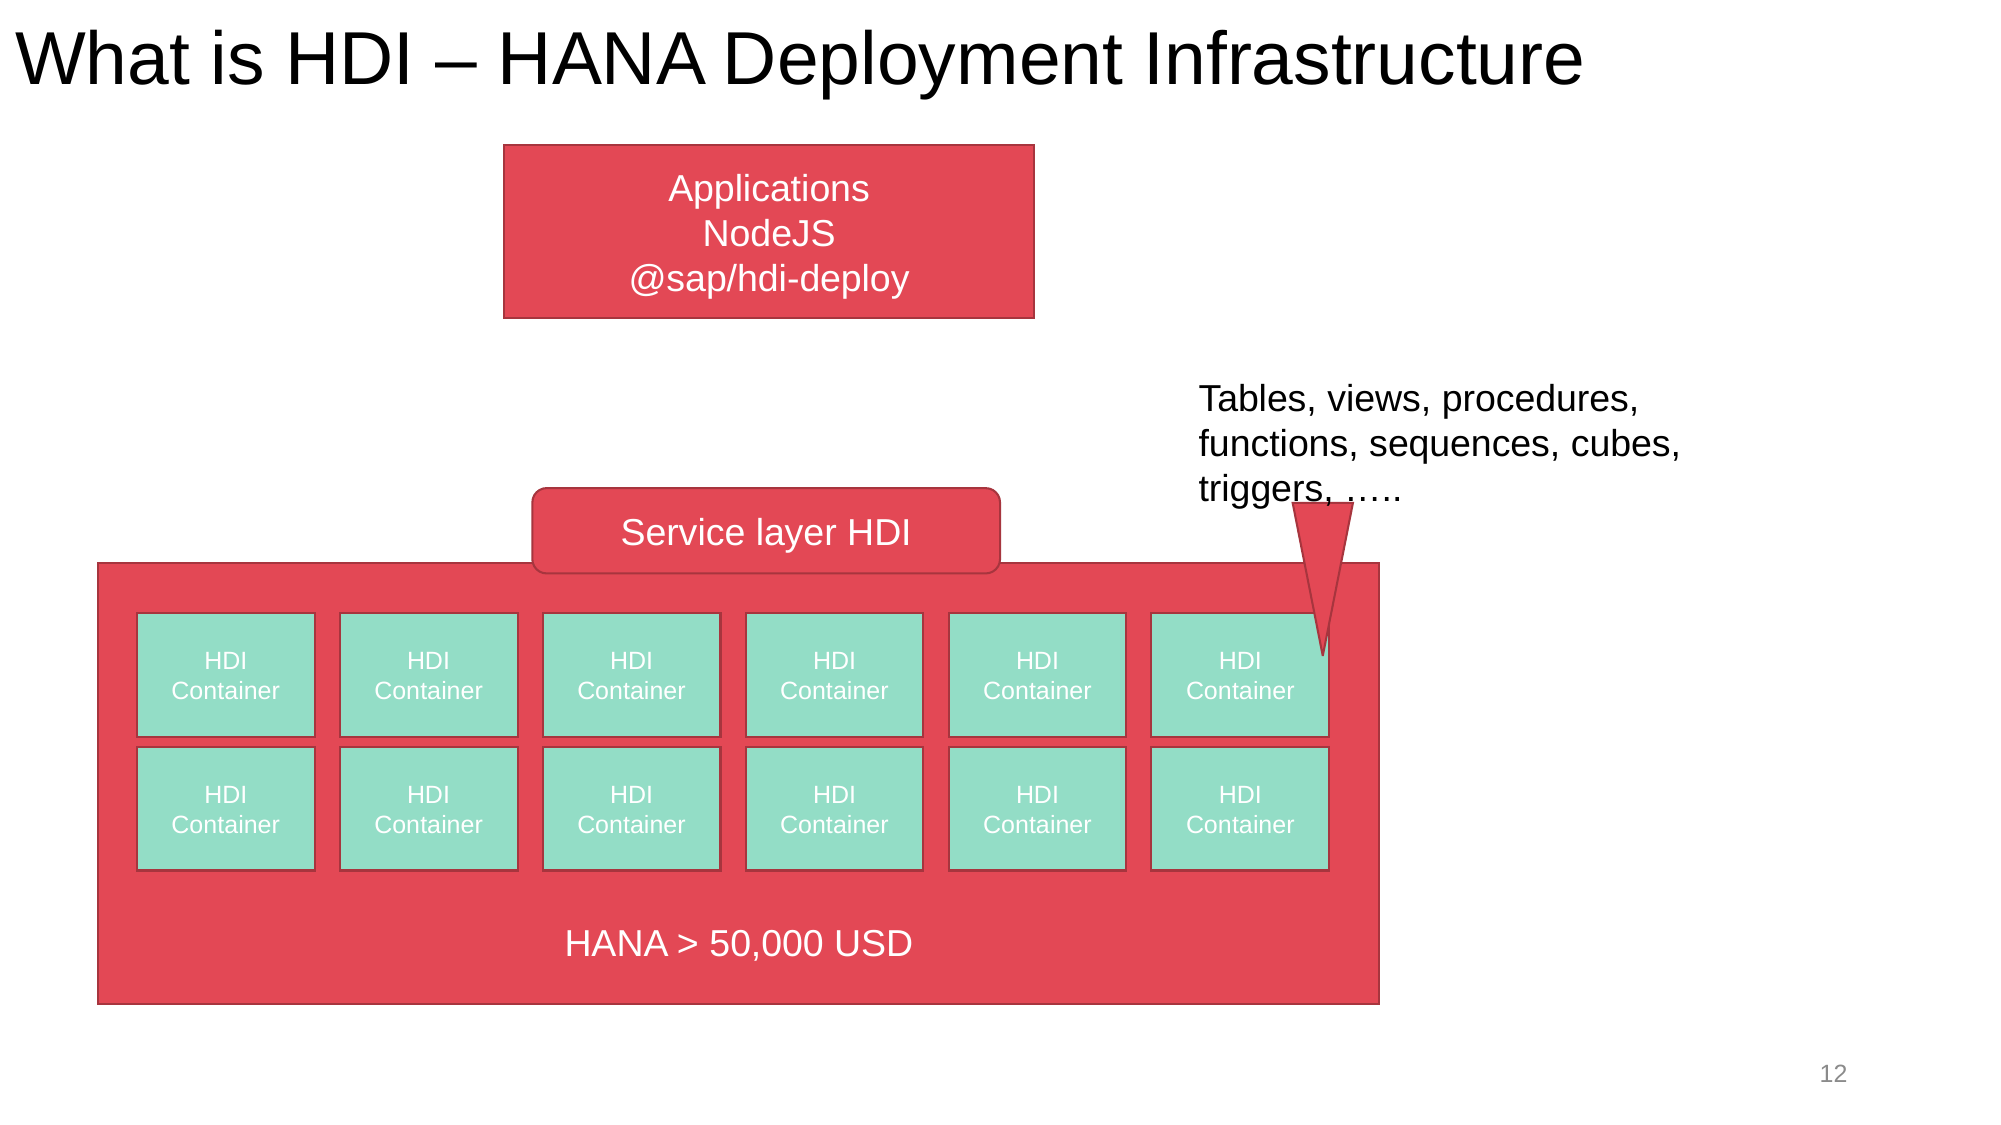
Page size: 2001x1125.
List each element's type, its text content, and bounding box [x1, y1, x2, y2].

slide_number 12 [1412, 1042, 1863, 1103]
text_box HDI Container [339, 746, 519, 872]
text_box Service layer HDI [531, 487, 1002, 575]
text_box Tables, views, procedures, functions, sequences, cubes, triggers, ….. [1183, 366, 1727, 516]
text_box HDI Container [745, 746, 924, 872]
text_box [1294, 516, 1352, 657]
text_box HDI Container [136, 746, 316, 872]
text_box HDI Container [136, 612, 316, 738]
text_box Applications NodeJS @sap/hdi-deploy [503, 144, 1035, 319]
title What is HDI – HANA Deployment Infrastructure [0, 0, 2000, 121]
text_box HDI Container [542, 612, 722, 738]
text_box HDI Container [542, 746, 722, 872]
text_box HDI Container [948, 612, 1127, 738]
text_box HANA > 50,000 USD [97, 562, 1380, 1005]
text_box HDI Container [1150, 612, 1330, 738]
text_box HDI Container [339, 612, 519, 738]
text_box HDI Container [745, 612, 924, 738]
text_box HDI Container [948, 746, 1127, 872]
text_box HDI Container [1150, 746, 1330, 872]
